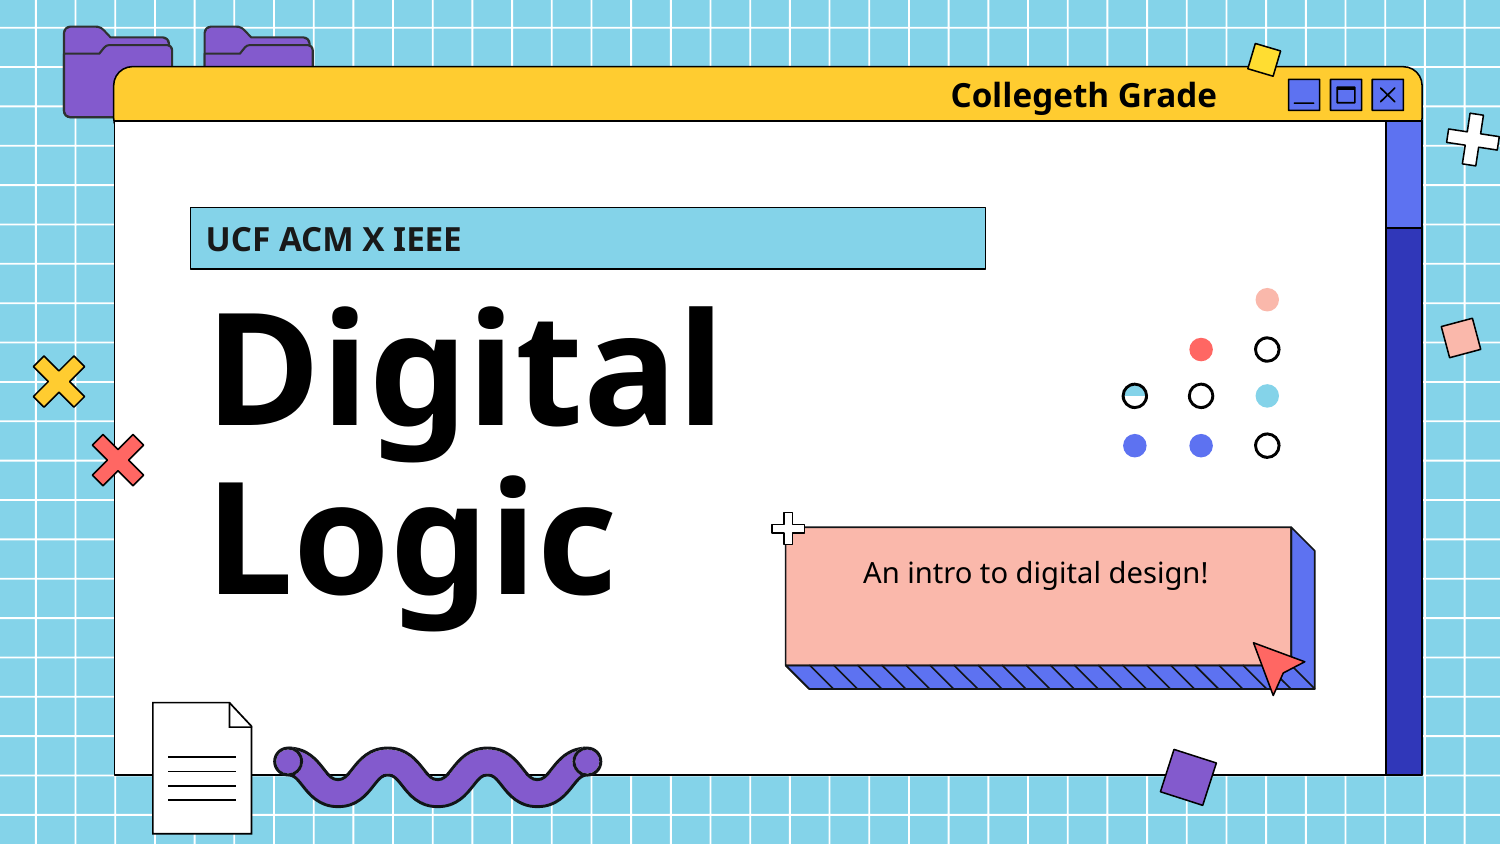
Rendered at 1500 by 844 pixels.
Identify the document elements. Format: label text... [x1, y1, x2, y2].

title Collegeth Grade [904, 66, 1264, 123]
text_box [784, 526, 1316, 691]
title Digital Logic [190, 284, 971, 635]
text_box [151, 701, 253, 835]
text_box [272, 746, 603, 809]
text_box [1160, 749, 1217, 806]
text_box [1121, 287, 1281, 460]
text_box [92, 434, 144, 486]
title UCF ACM X IEEE [190, 207, 986, 270]
text_box [772, 512, 793, 533]
text_box [1441, 318, 1481, 358]
text_box [33, 355, 85, 408]
text_box [1247, 43, 1281, 77]
text_box [1446, 113, 1500, 166]
